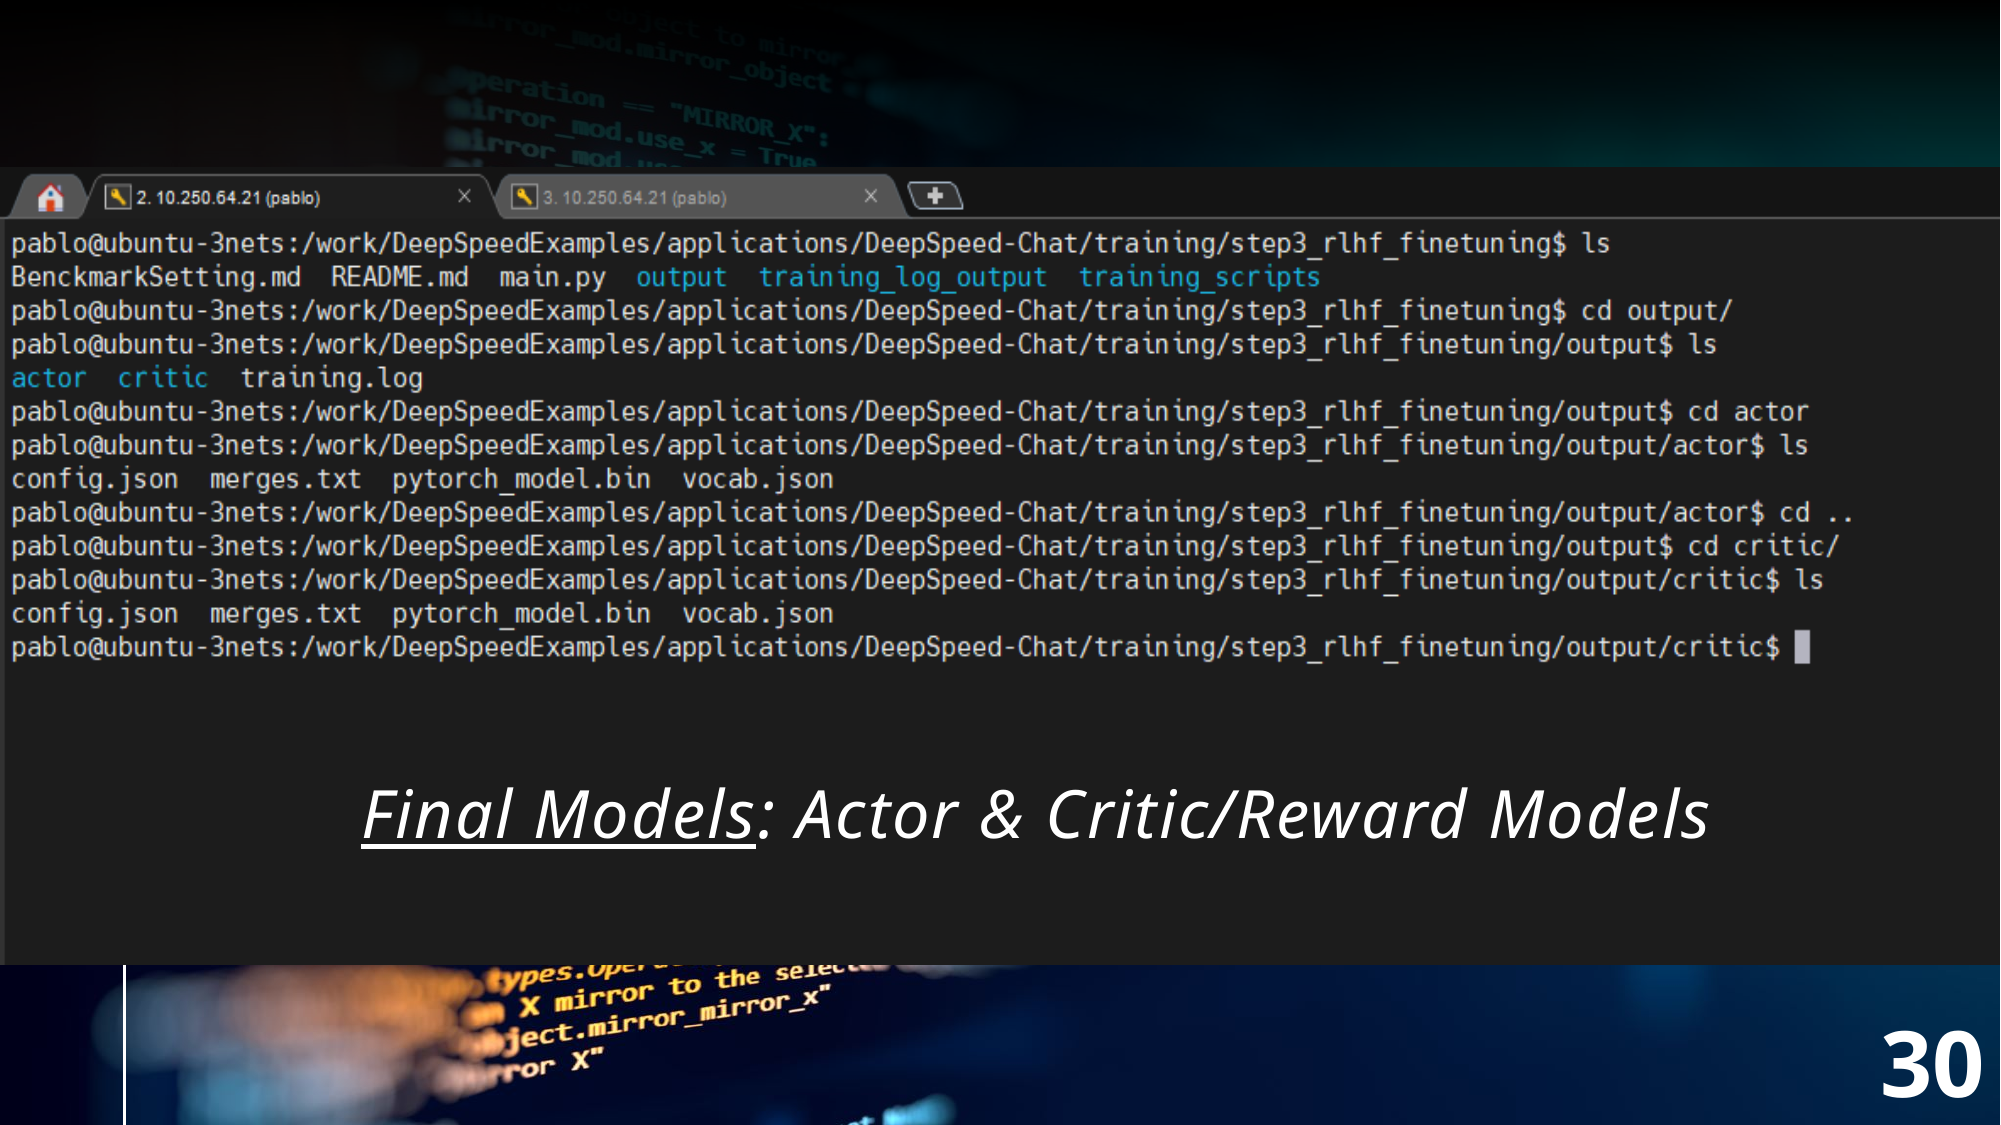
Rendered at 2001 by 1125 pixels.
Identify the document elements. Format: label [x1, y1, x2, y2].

picture [0, 0, 2000, 1125]
text_box [370, 366, 1802, 649]
